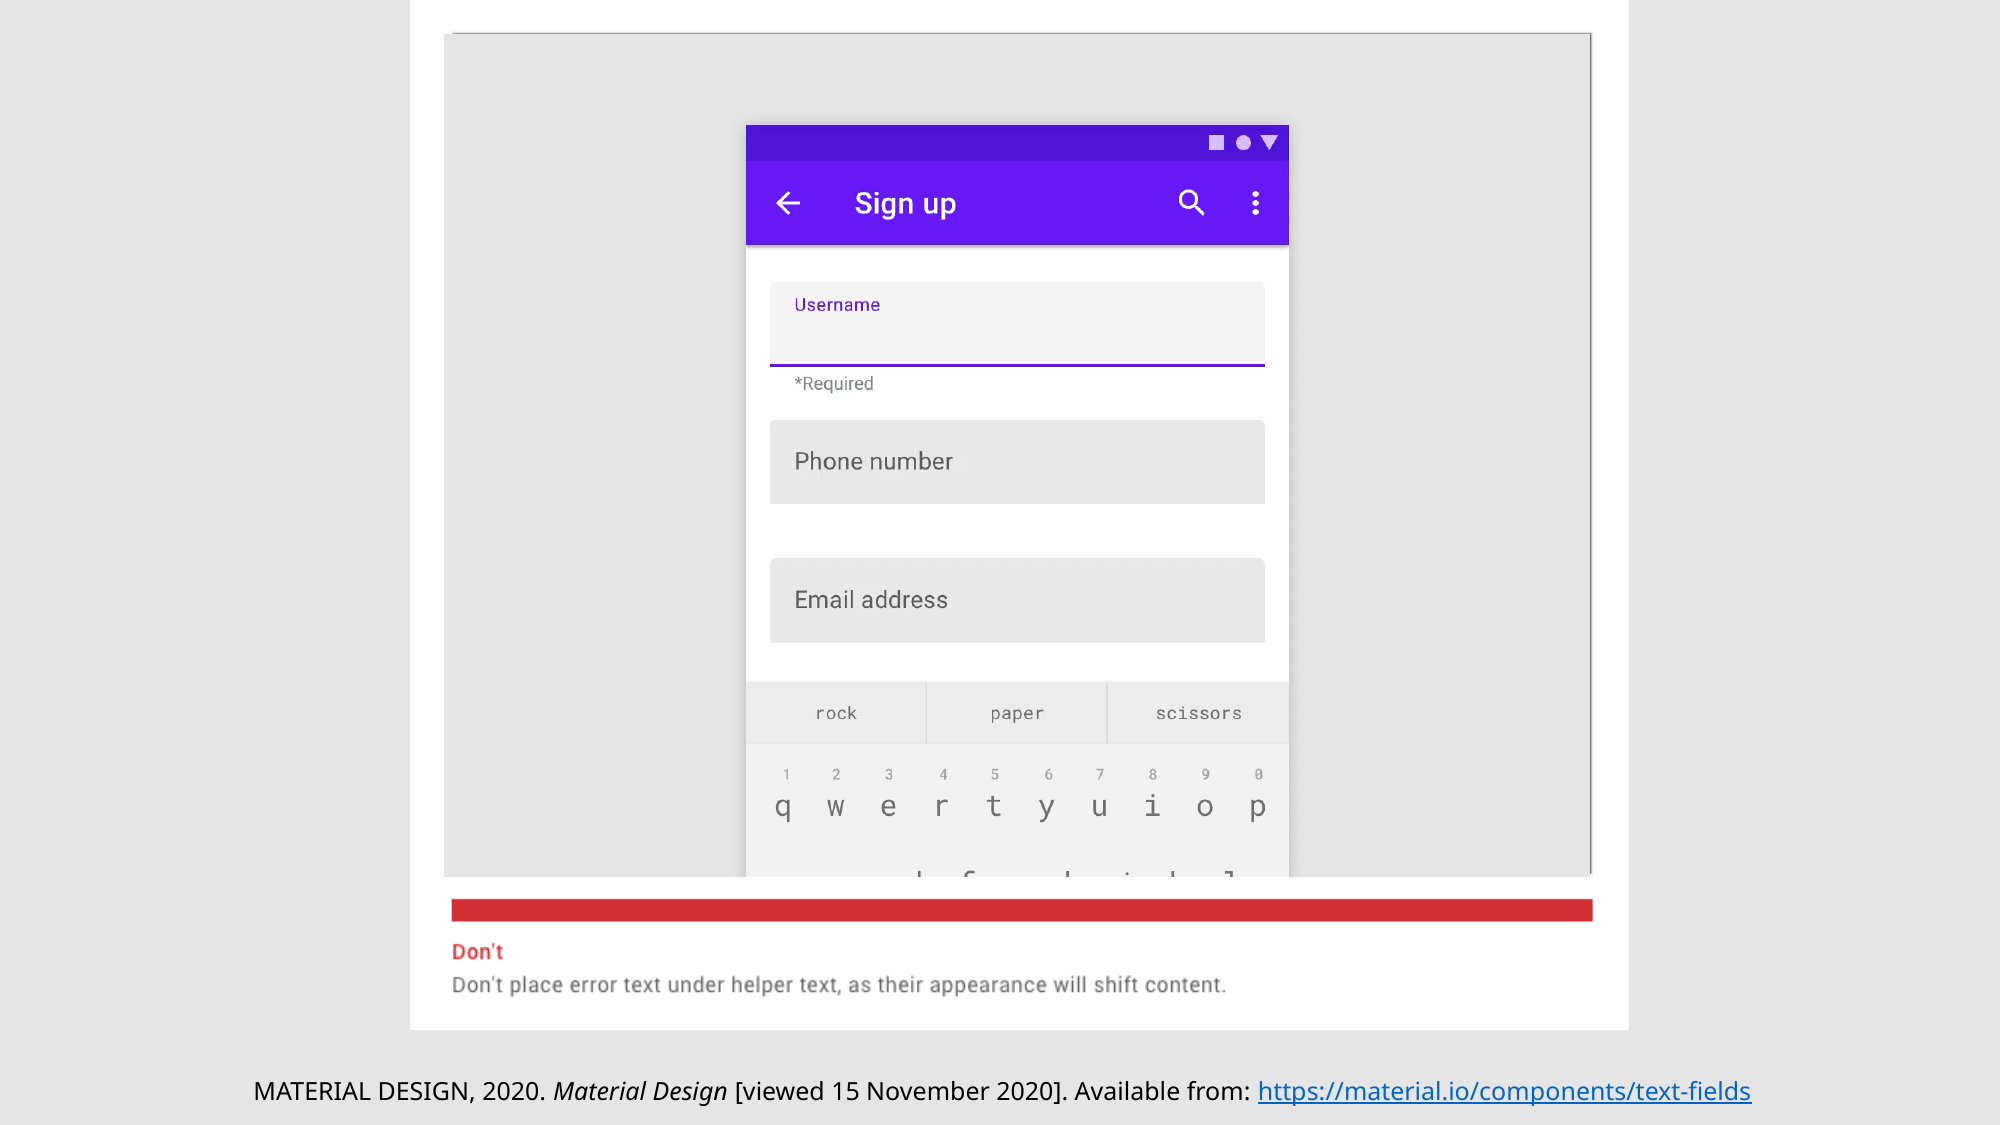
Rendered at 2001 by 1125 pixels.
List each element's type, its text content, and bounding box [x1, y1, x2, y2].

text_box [443, 33, 1590, 878]
picture [409, 0, 1629, 1030]
text_box MATERIAL DESIGN, 2020. Material Design [viewed 15 November 2020]. Available from: https://material.io/components/text-fields [41, 1067, 1971, 1117]
